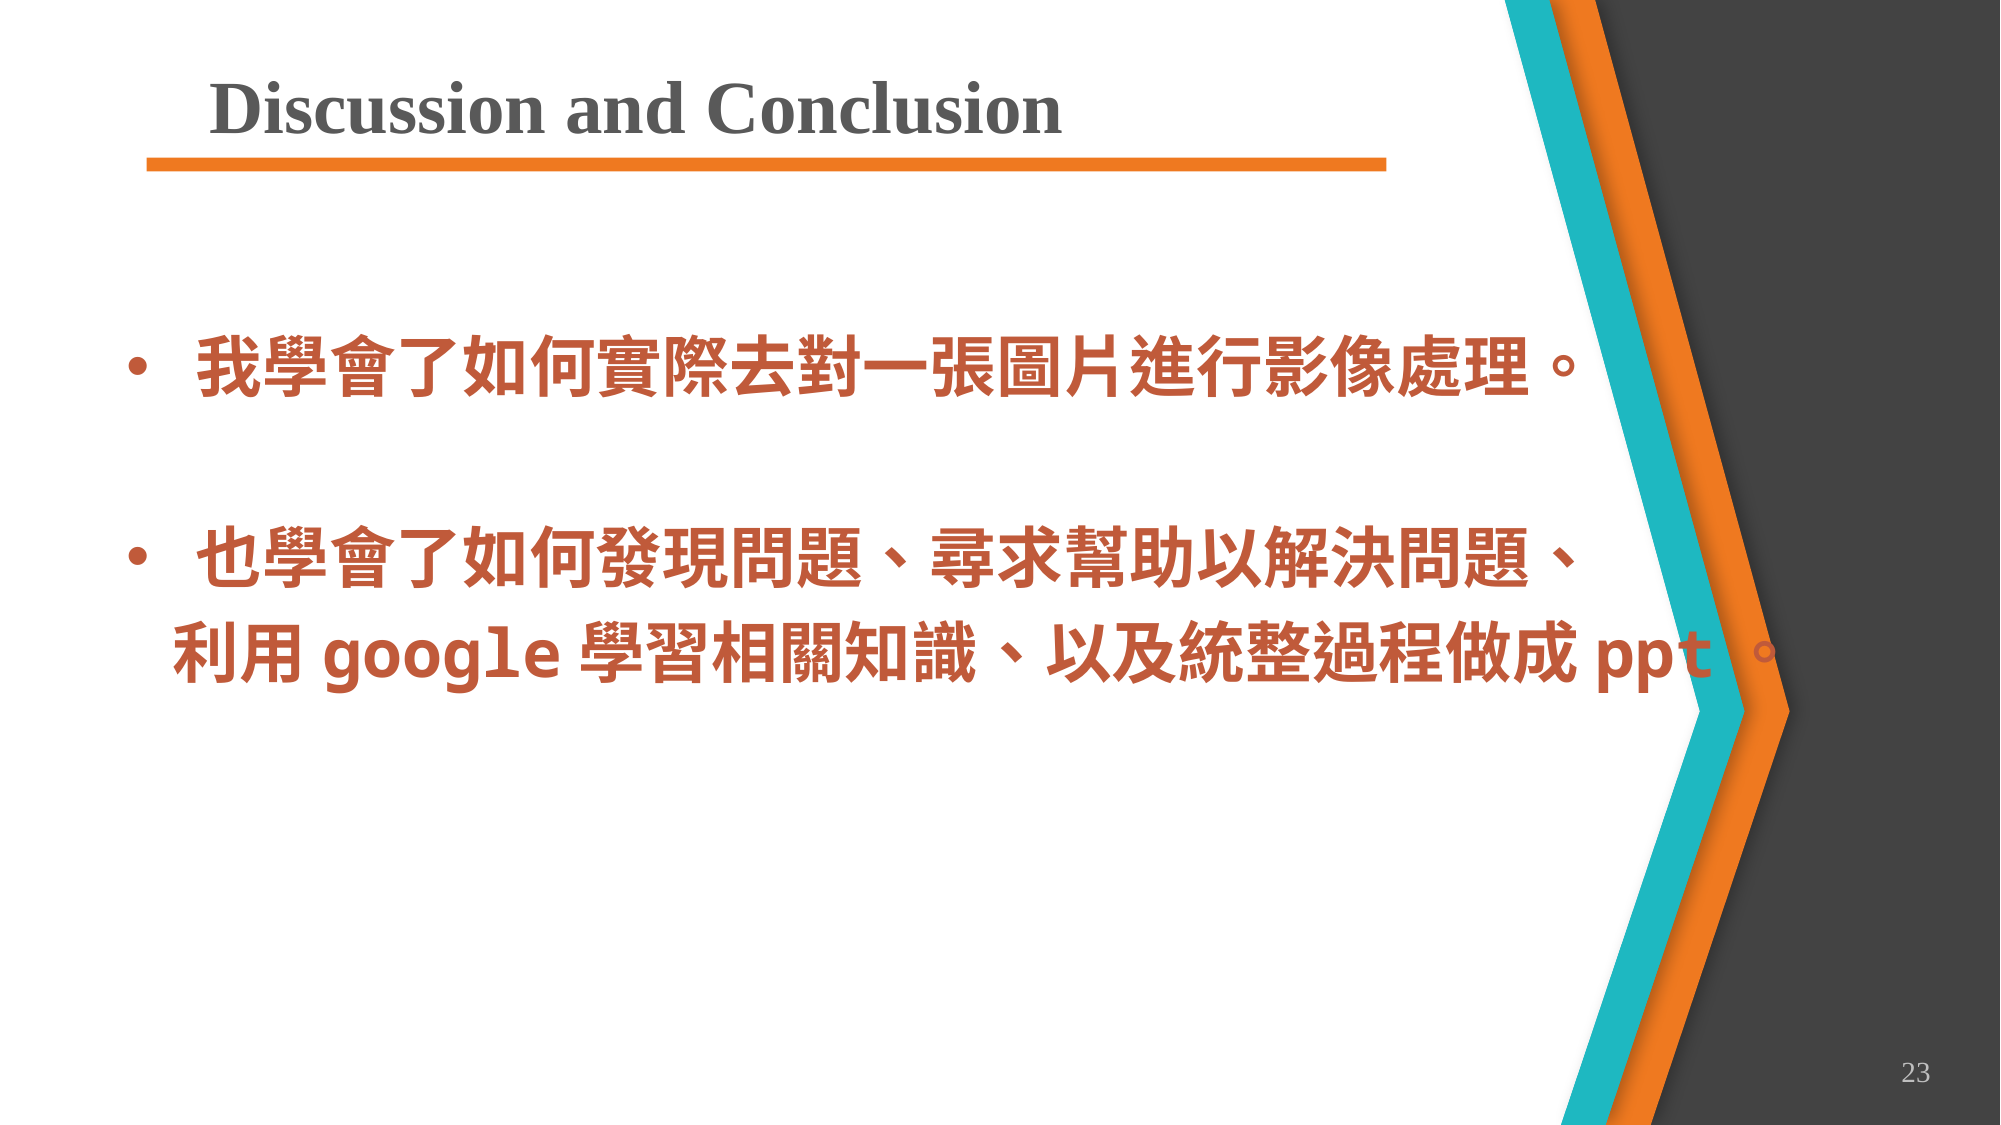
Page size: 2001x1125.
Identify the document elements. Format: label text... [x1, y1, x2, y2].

text_box 我學會了如何實際去對一張圖片進行影像處理。 也學會了如何發現問題、尋求幫助以解決問題、 利用google學習相關知識、以及統整過程做成ppt。 [111, 329, 1876, 948]
slide_number 23 [1720, 1045, 1946, 1091]
title Discussion and Conclusion [194, 0, 1616, 158]
